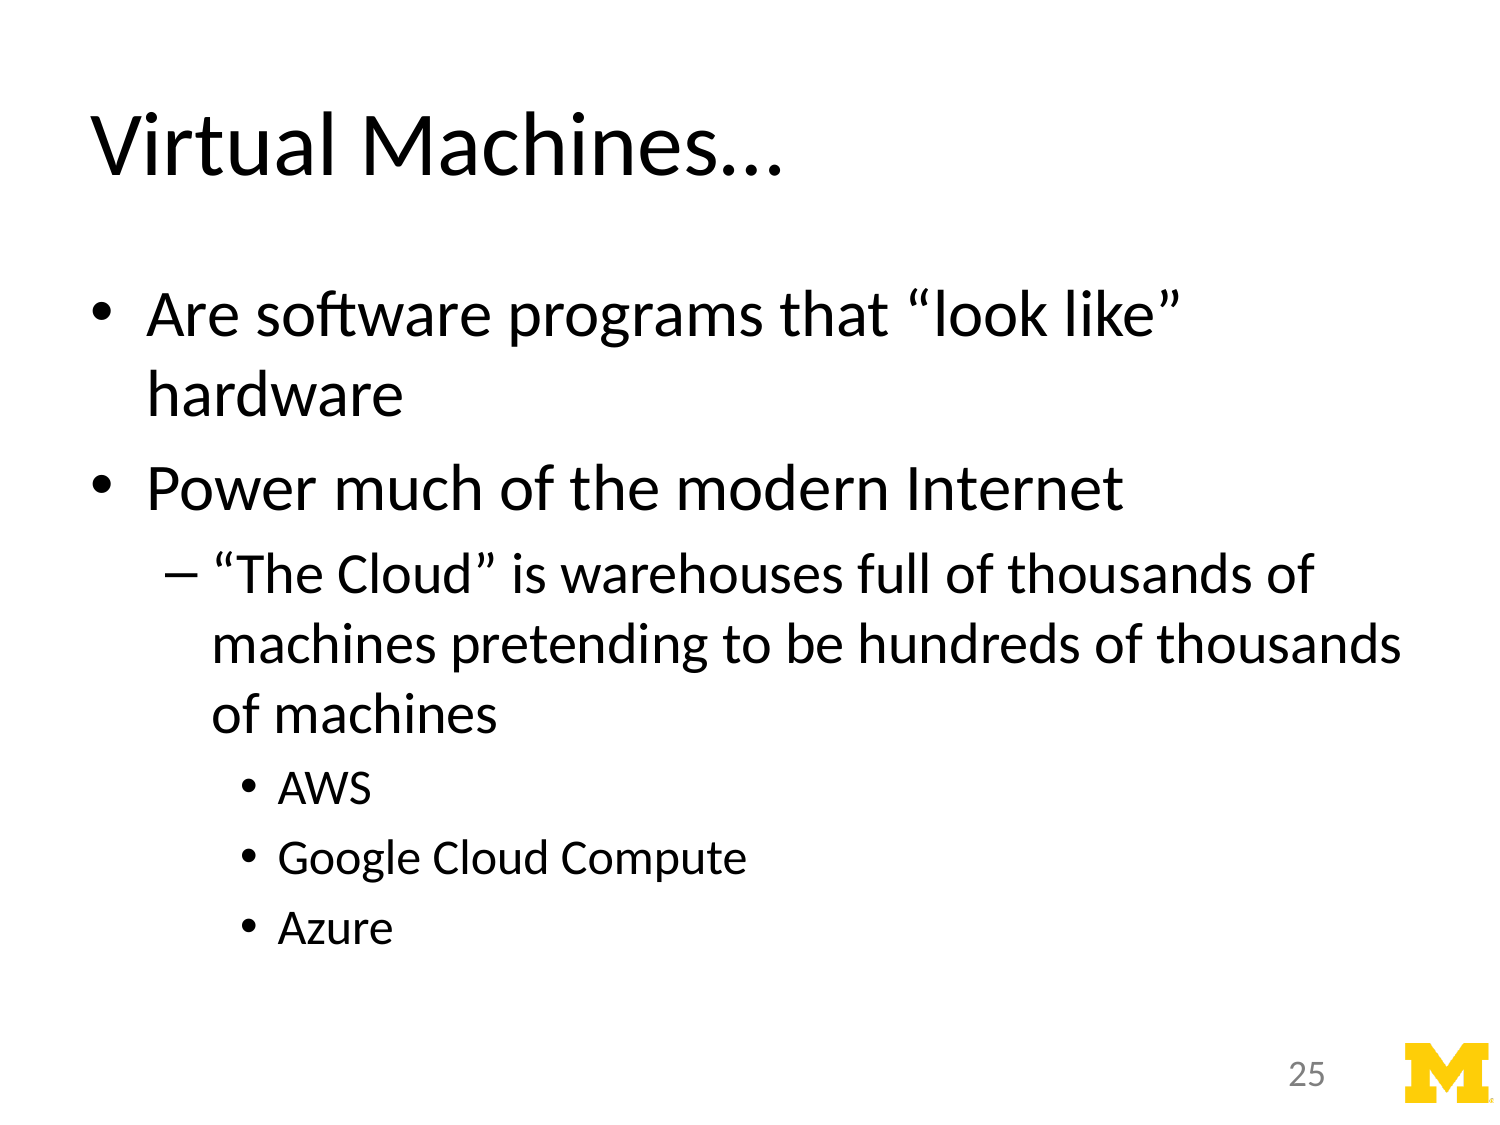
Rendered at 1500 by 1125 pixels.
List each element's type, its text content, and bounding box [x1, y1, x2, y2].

list Are software programs that “look like” hardware Power much of the modern Internet “The Cloud” is warehouses full of thousands of machines pretending to be hundreds of thousands of machines AWS Google Cloud Compute Azure [75, 262, 1425, 1005]
title Virtual Machines… [75, 45, 1425, 233]
